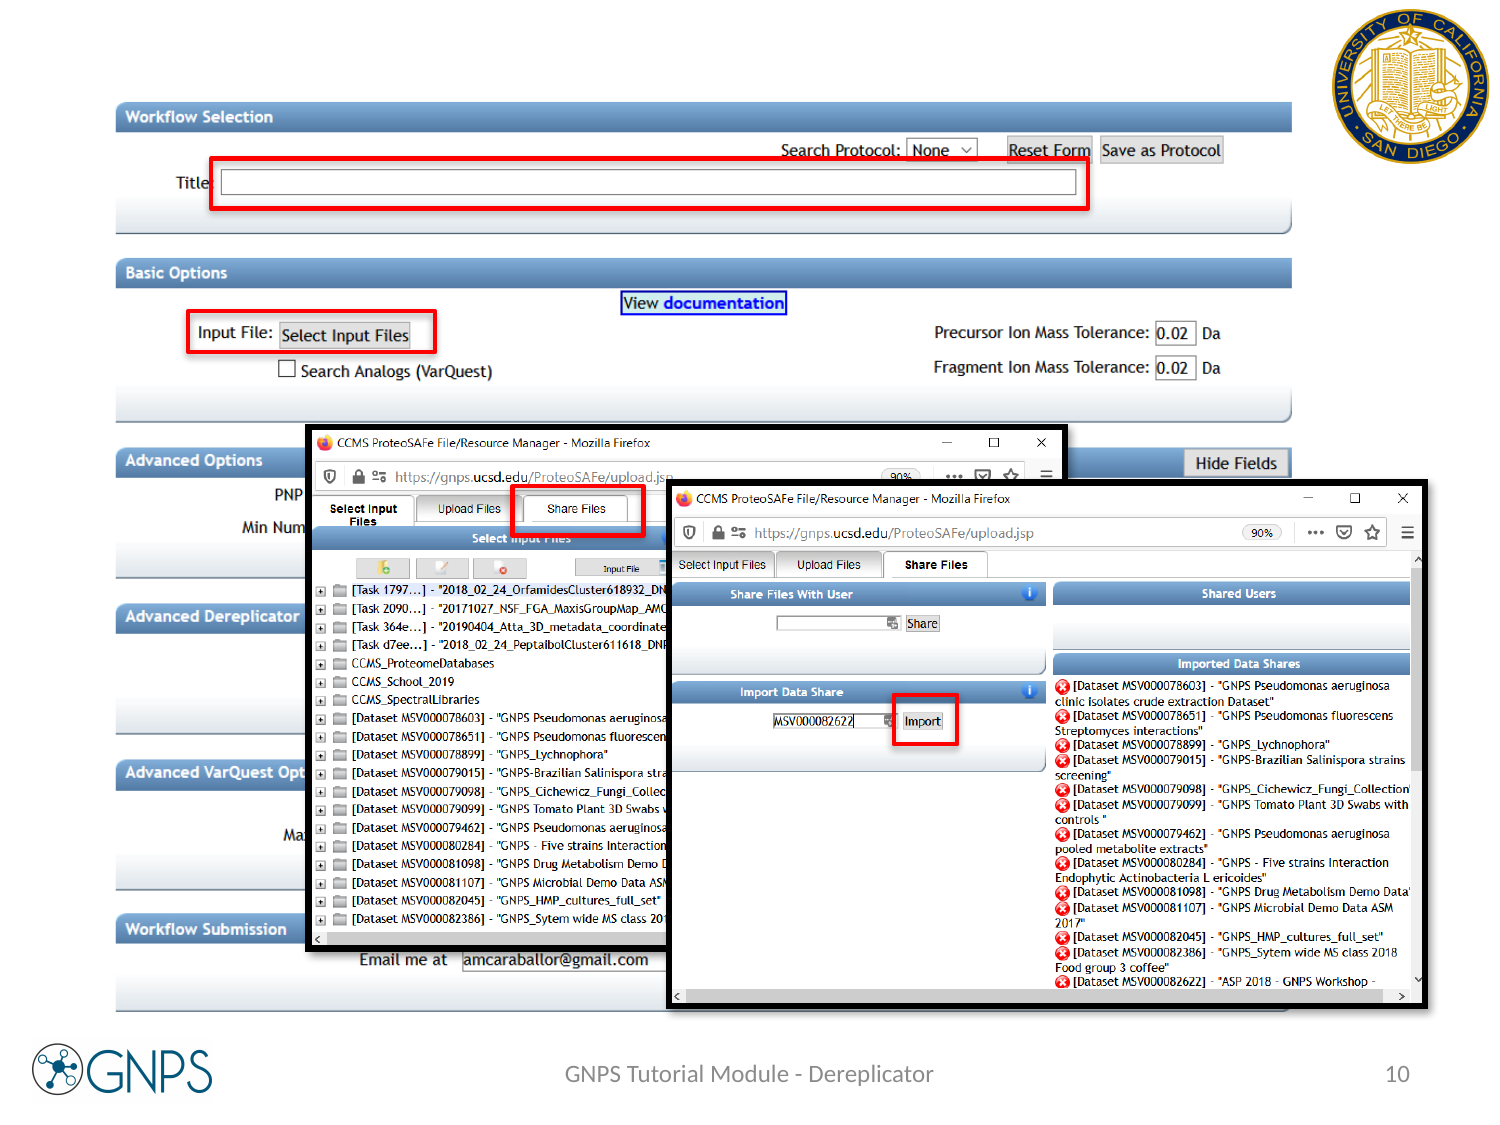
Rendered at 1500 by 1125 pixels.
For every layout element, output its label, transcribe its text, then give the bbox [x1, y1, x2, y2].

picture [105, 7, 1500, 1027]
footer GNPS Tutorial Module - Dereplicator [512, 1042, 988, 1103]
picture [31, 1038, 212, 1103]
slide_number 10 [1074, 1042, 1425, 1103]
